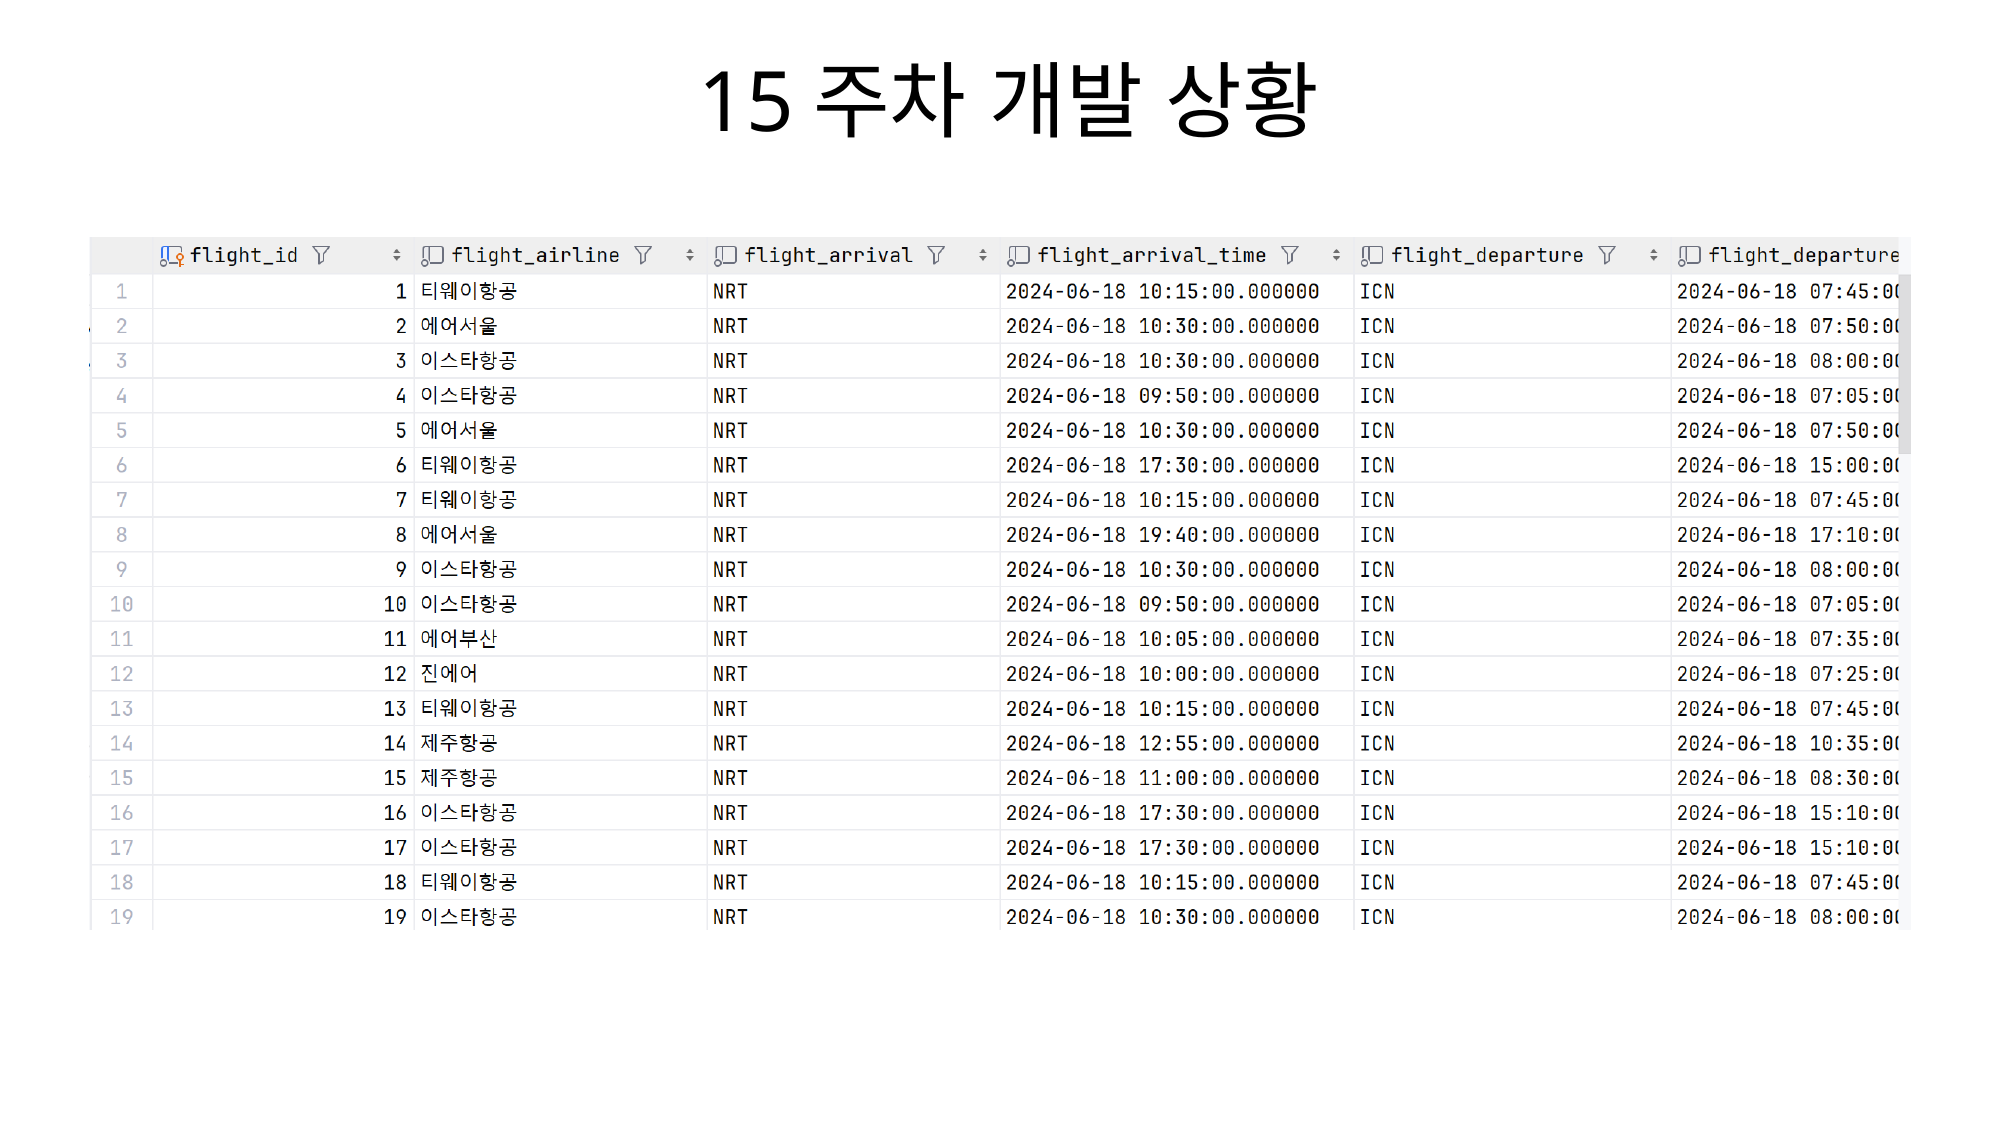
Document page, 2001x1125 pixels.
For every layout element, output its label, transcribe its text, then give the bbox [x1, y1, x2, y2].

picture [89, 236, 1911, 930]
text_box 15주차 개발 상황 [182, 0, 1836, 156]
